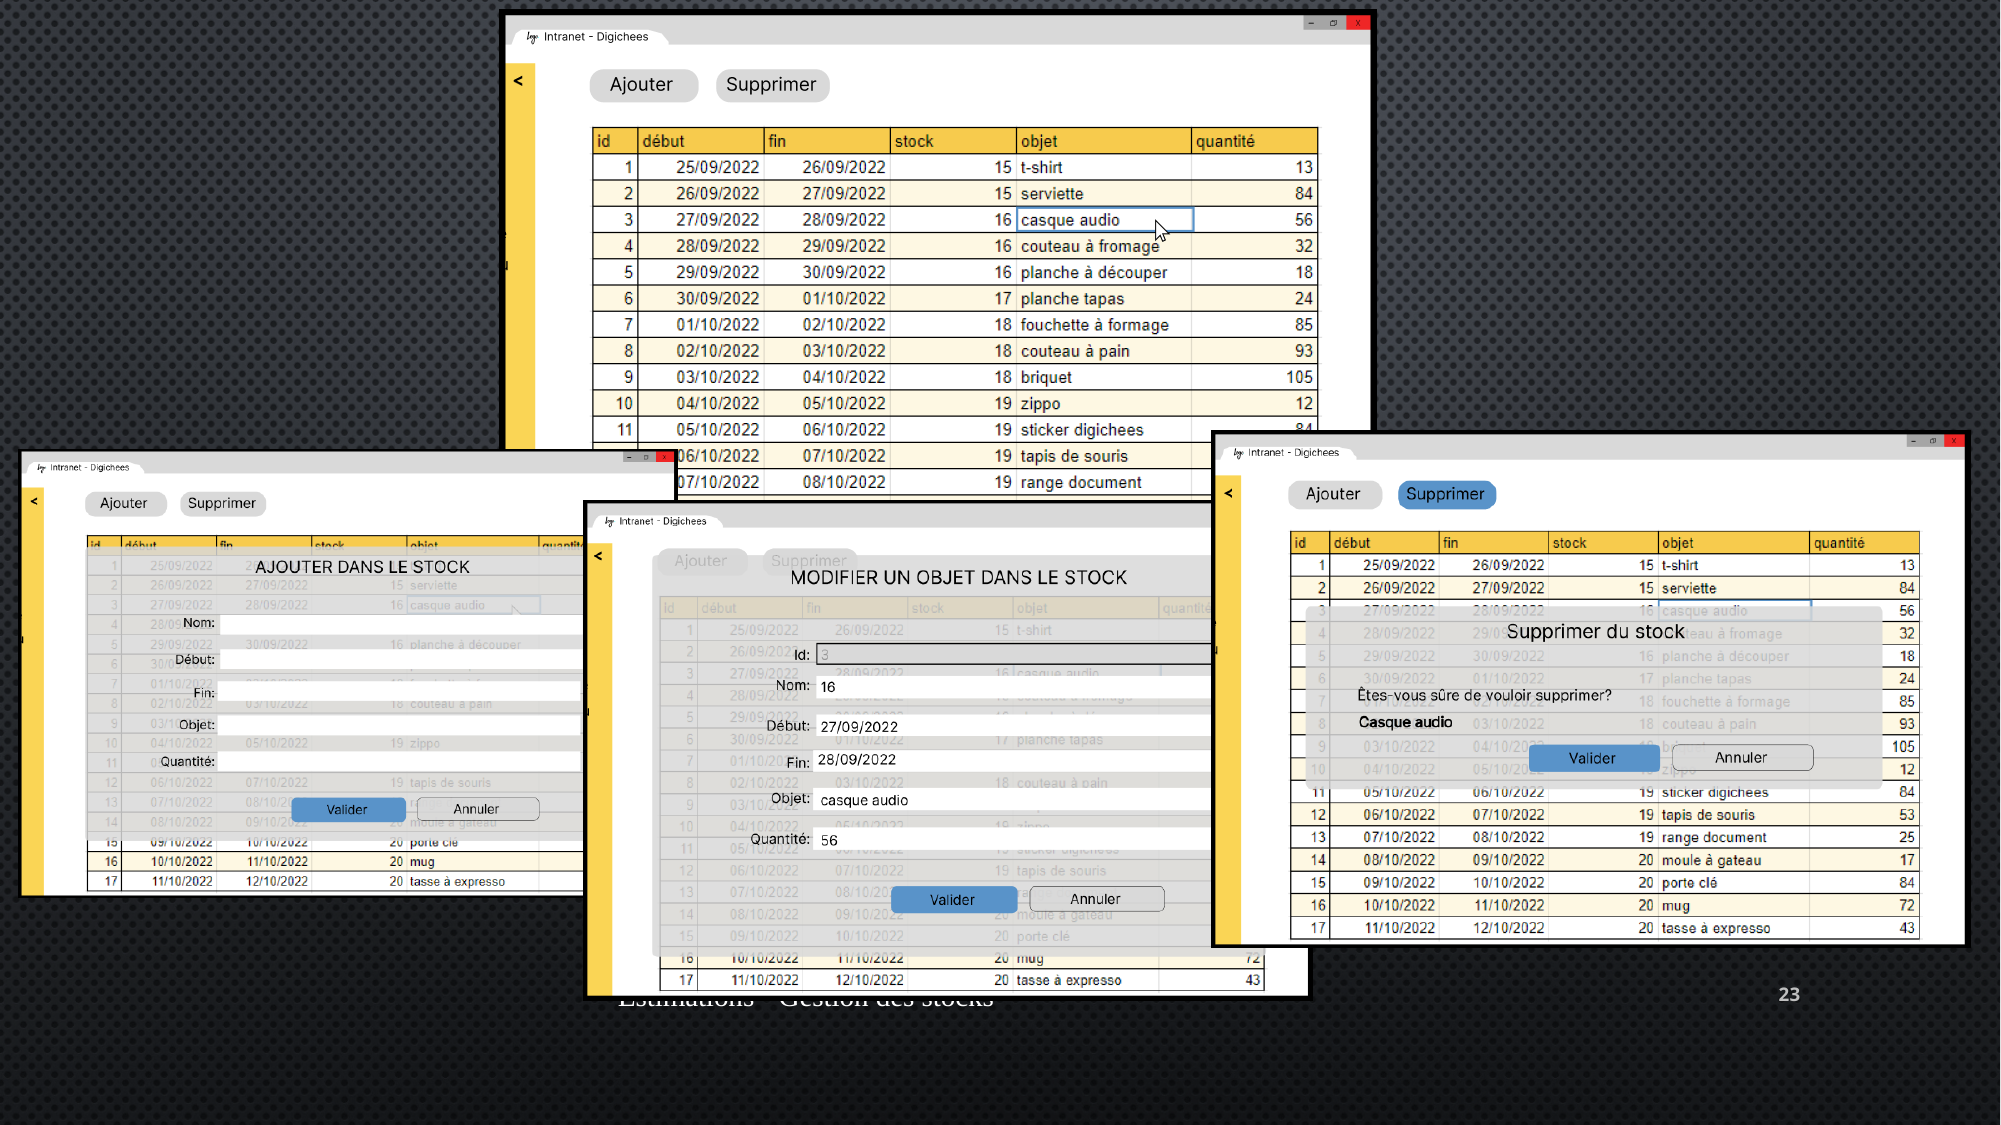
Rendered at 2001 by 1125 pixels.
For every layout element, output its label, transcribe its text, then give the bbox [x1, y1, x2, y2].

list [499, 9, 1377, 500]
footer Estimations - Gestion des stocks [187, 965, 1425, 1025]
picture [18, 429, 1971, 1001]
slide_number 23 [1724, 965, 1816, 1025]
